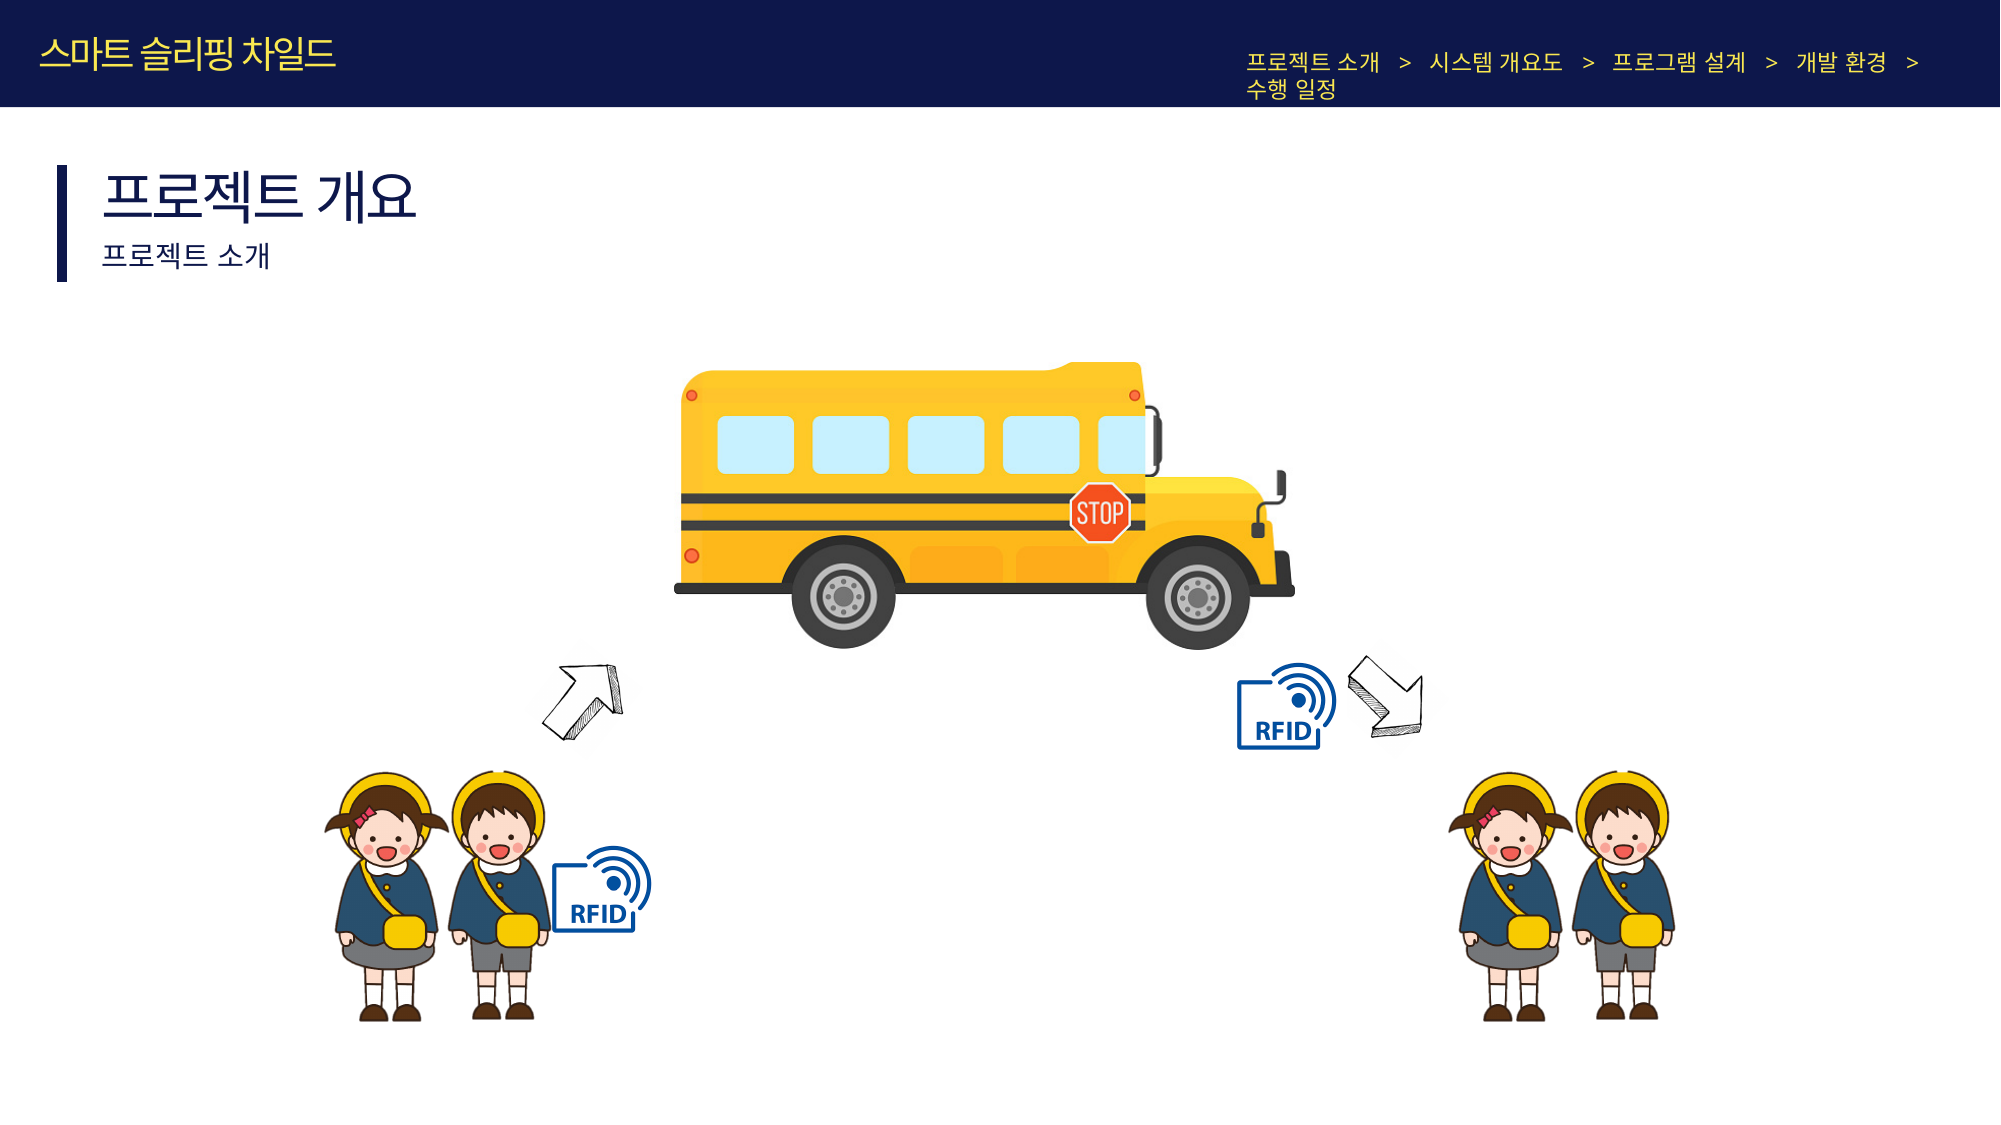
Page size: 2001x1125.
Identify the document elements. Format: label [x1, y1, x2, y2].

picture [1226, 639, 1753, 1101]
text_box [0, 0, 2000, 108]
picture [674, 362, 1295, 650]
picture [247, 639, 662, 1101]
text_box [62, 153, 593, 282]
